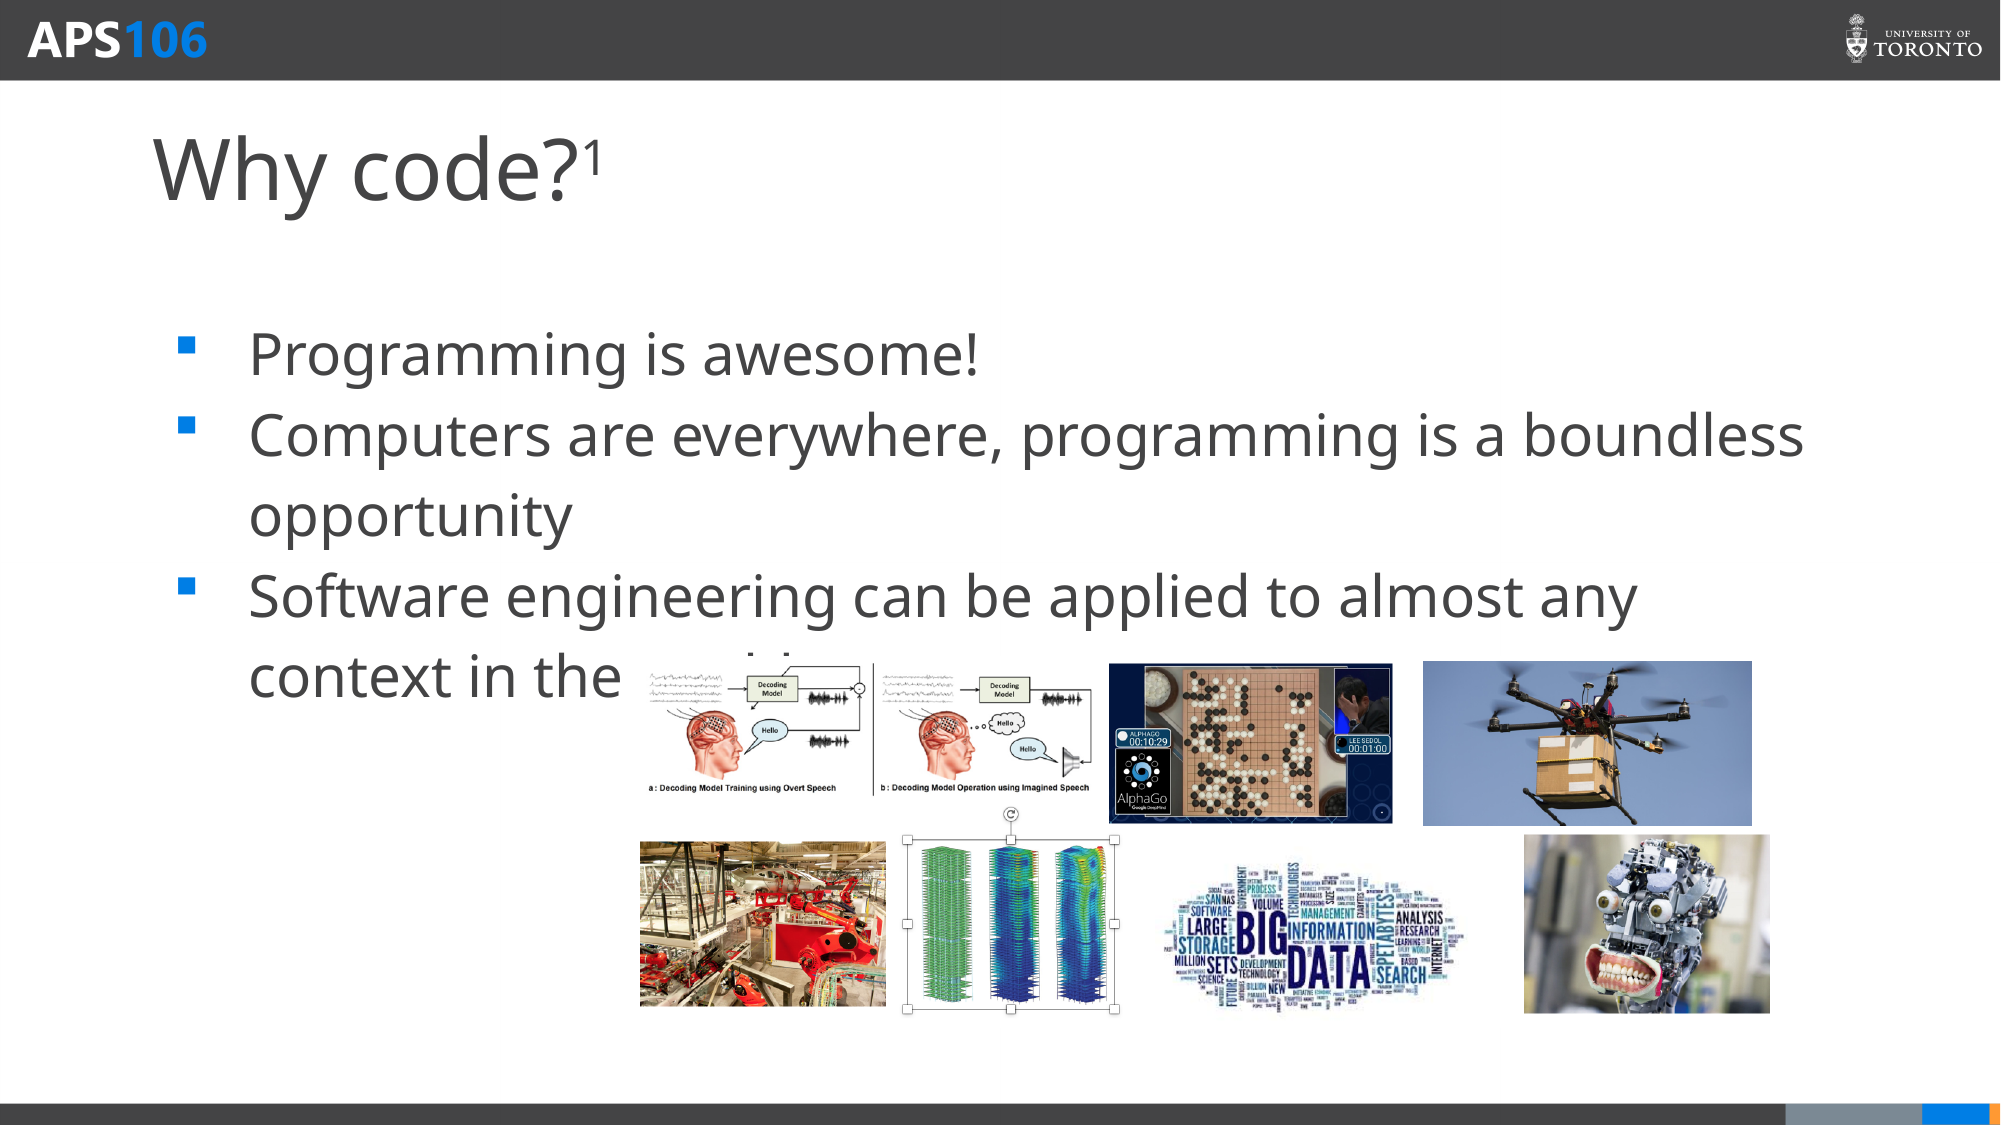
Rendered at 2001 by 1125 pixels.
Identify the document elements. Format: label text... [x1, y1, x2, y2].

list Programming is awesome! Computers are everywhere, programming is a boundless opportunity Software engineering can be applied to almost any context in the world [137, 299, 1863, 1093]
title Why code?1 [137, 119, 1863, 227]
picture [0, 0, 2001, 1125]
